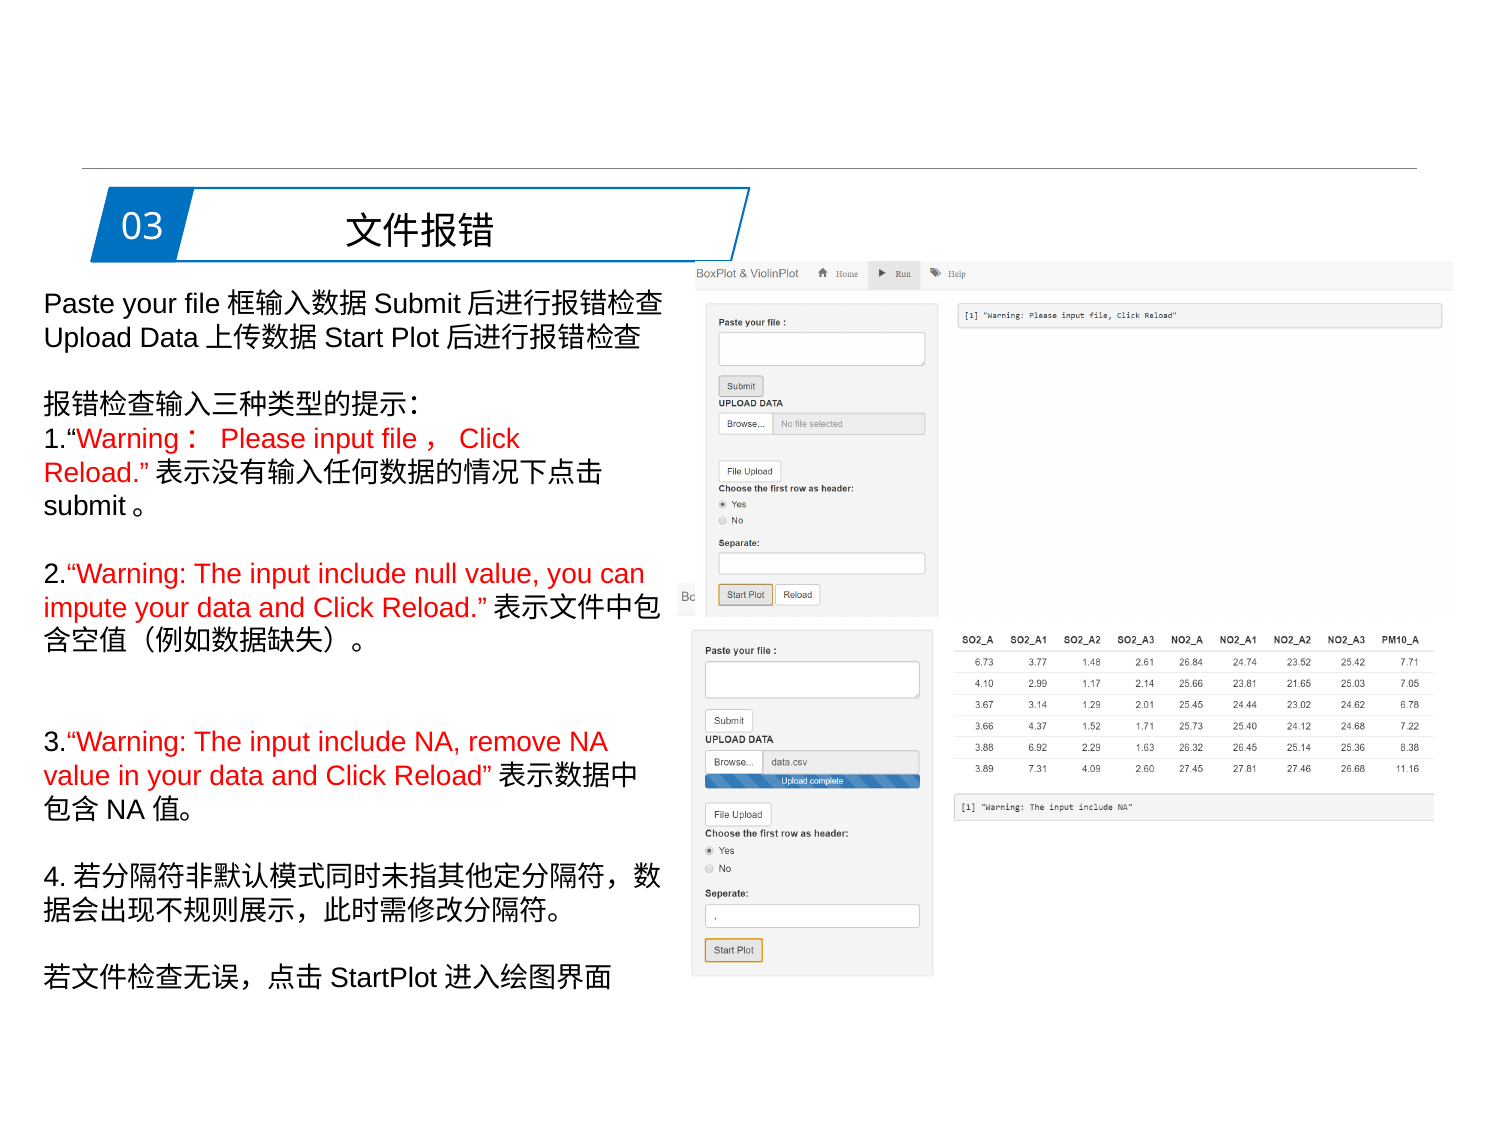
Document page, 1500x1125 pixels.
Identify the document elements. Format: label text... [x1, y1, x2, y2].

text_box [91, 187, 750, 262]
text_box Paste your file框输入数据Submit后进行报错检查 Upload Data上传数据Start Plot后进行报错检查 报错检查输入三种类型的提示： 1.“Warning：Please input file，Click Reload.”表示没有输入任何数据的情况下点击submit。 2.“Warning: The input include null value, you can impute your data and Click Reload.”表示文件中包含空值（例如数据缺失）。 3.“Warning: The input include NA, remove NA value in your data and Click Reload”表示数据中包含NA值。 4.若分隔符非默认模式同时未指其他定分隔符，数据会出现不规则展示，此时需修改分隔符。 若文件检查无误，点击StartPlot进入绘图界面 [28, 278, 679, 1001]
picture [678, 261, 1453, 985]
